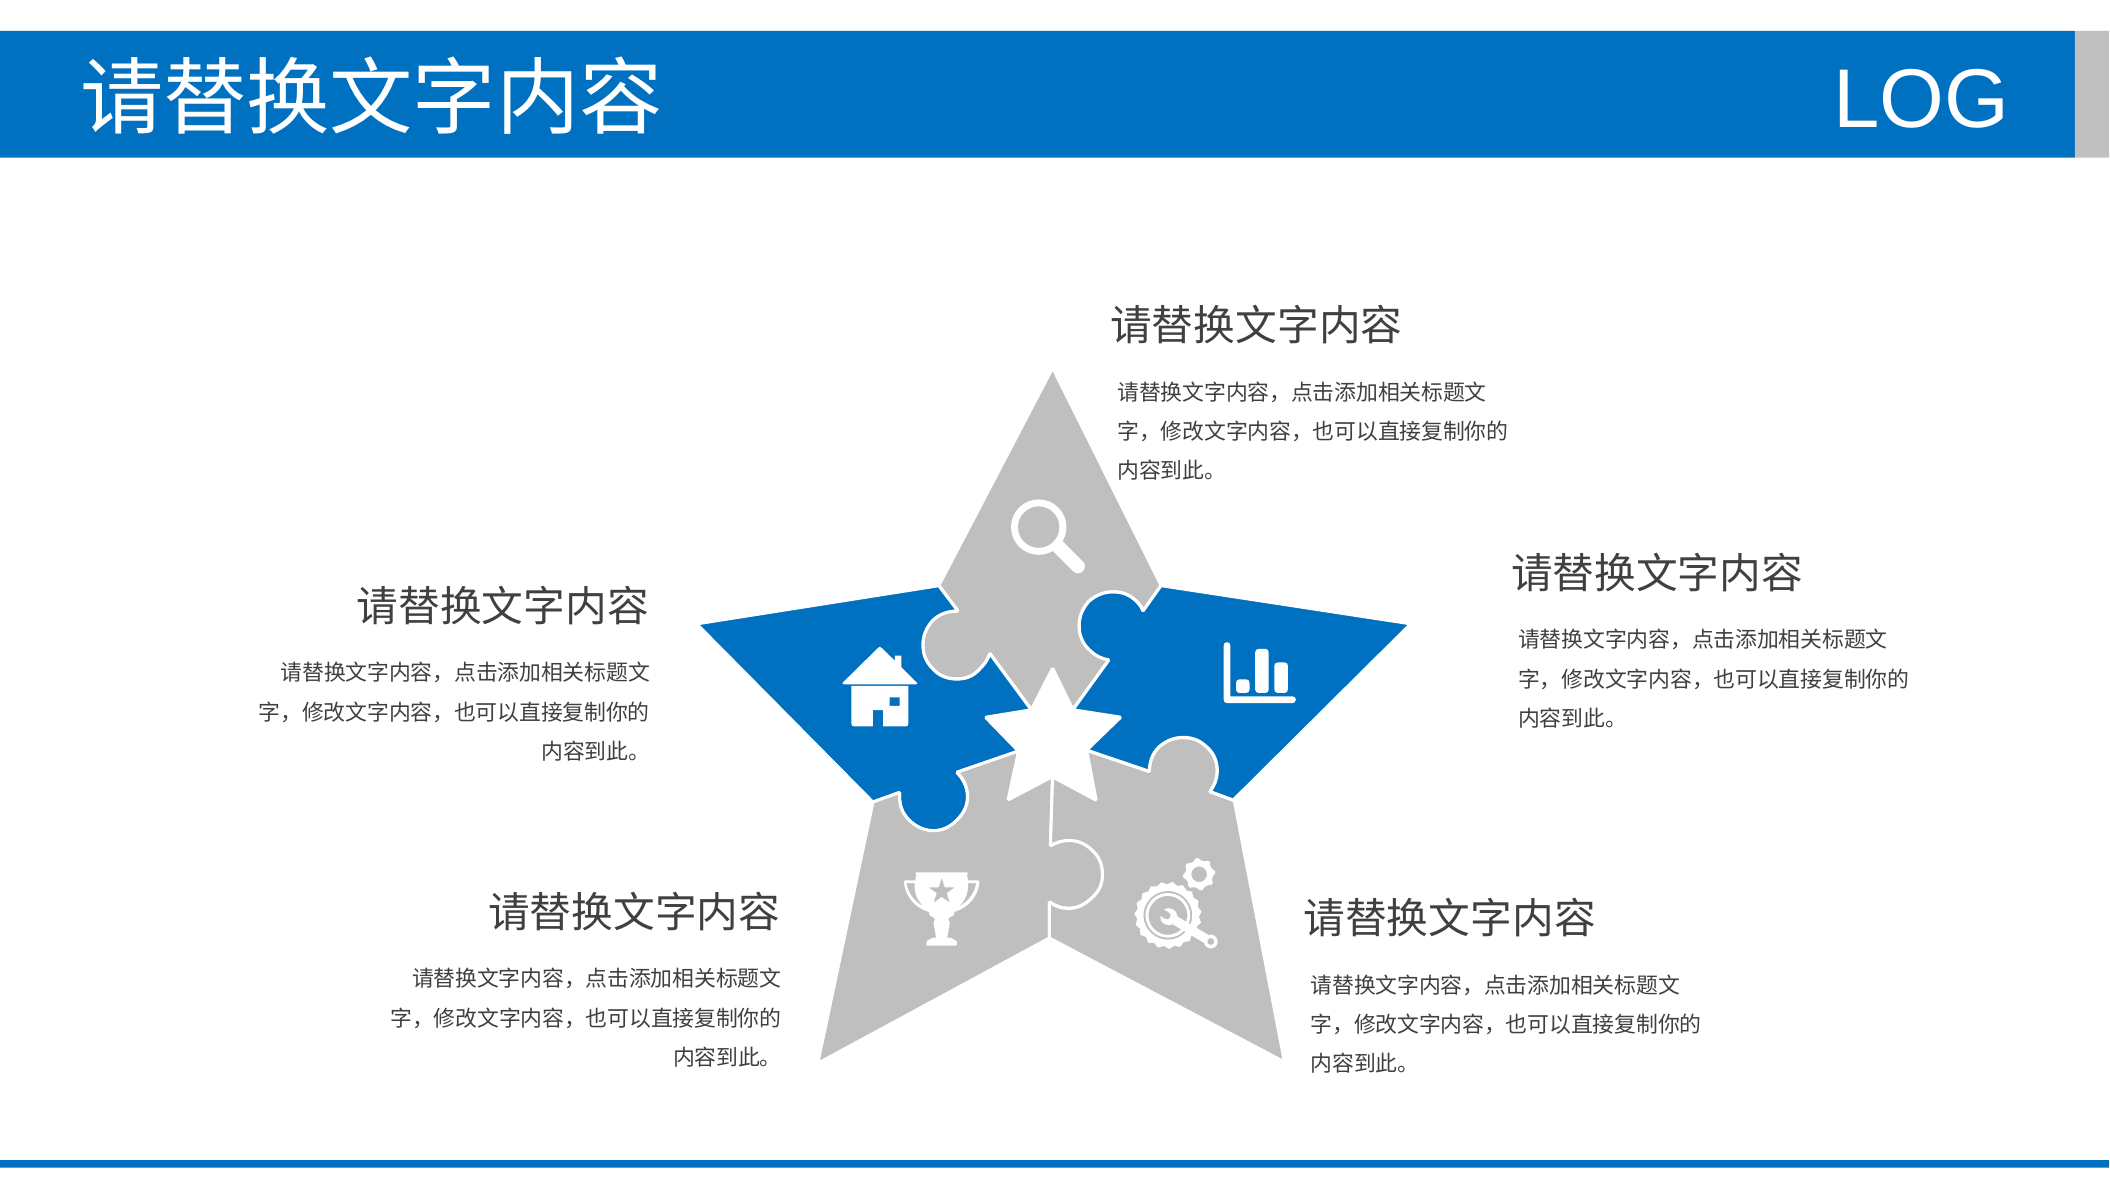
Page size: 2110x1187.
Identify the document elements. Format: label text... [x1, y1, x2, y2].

text_box [696, 600, 842, 771]
text_box 请替换文字内容 [1495, 539, 1818, 605]
text_box 请替换文字内容 [80, 43, 819, 144]
text_box 请替换文字内容 [1296, 884, 1611, 950]
text_box 请替换文字内容，点击添加相关标题文字，修改文字内容，也可以直接复制你的内容到此。 [373, 944, 797, 1078]
text_box 请替换文字内容 [473, 878, 796, 943]
text_box 请替换文字内容，点击添加相关标题文字，修改文字内容，也可以直接复制你的内容到此。 [1503, 605, 1927, 739]
text_box LOGO [1822, 43, 2009, 244]
text_box [817, 948, 1028, 1064]
text_box 请替换文字内容，点击添加相关标题文字，修改文字内容，也可以直接复制你的内容到此。 [1295, 950, 1720, 1084]
text_box [0, 1159, 2110, 1169]
text_box 请替换文字内容，点击添加相关标题文字，修改文字内容，也可以直接复制你的内容到此。 [1102, 357, 1527, 491]
text_box 请替换文字内容 [341, 572, 664, 637]
text_box [2074, 30, 2110, 159]
text_box [0, 30, 2074, 159]
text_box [842, 499, 1296, 950]
text_box [984, 367, 1119, 499]
text_box [1071, 950, 1285, 1062]
text_box [1296, 606, 1411, 738]
text_box 请替换文字内容，点击添加相关标题文字，修改文字内容，也可以直接复制你的内容到此。 [241, 638, 665, 772]
text_box 请替换文字内容 [1095, 291, 1418, 357]
